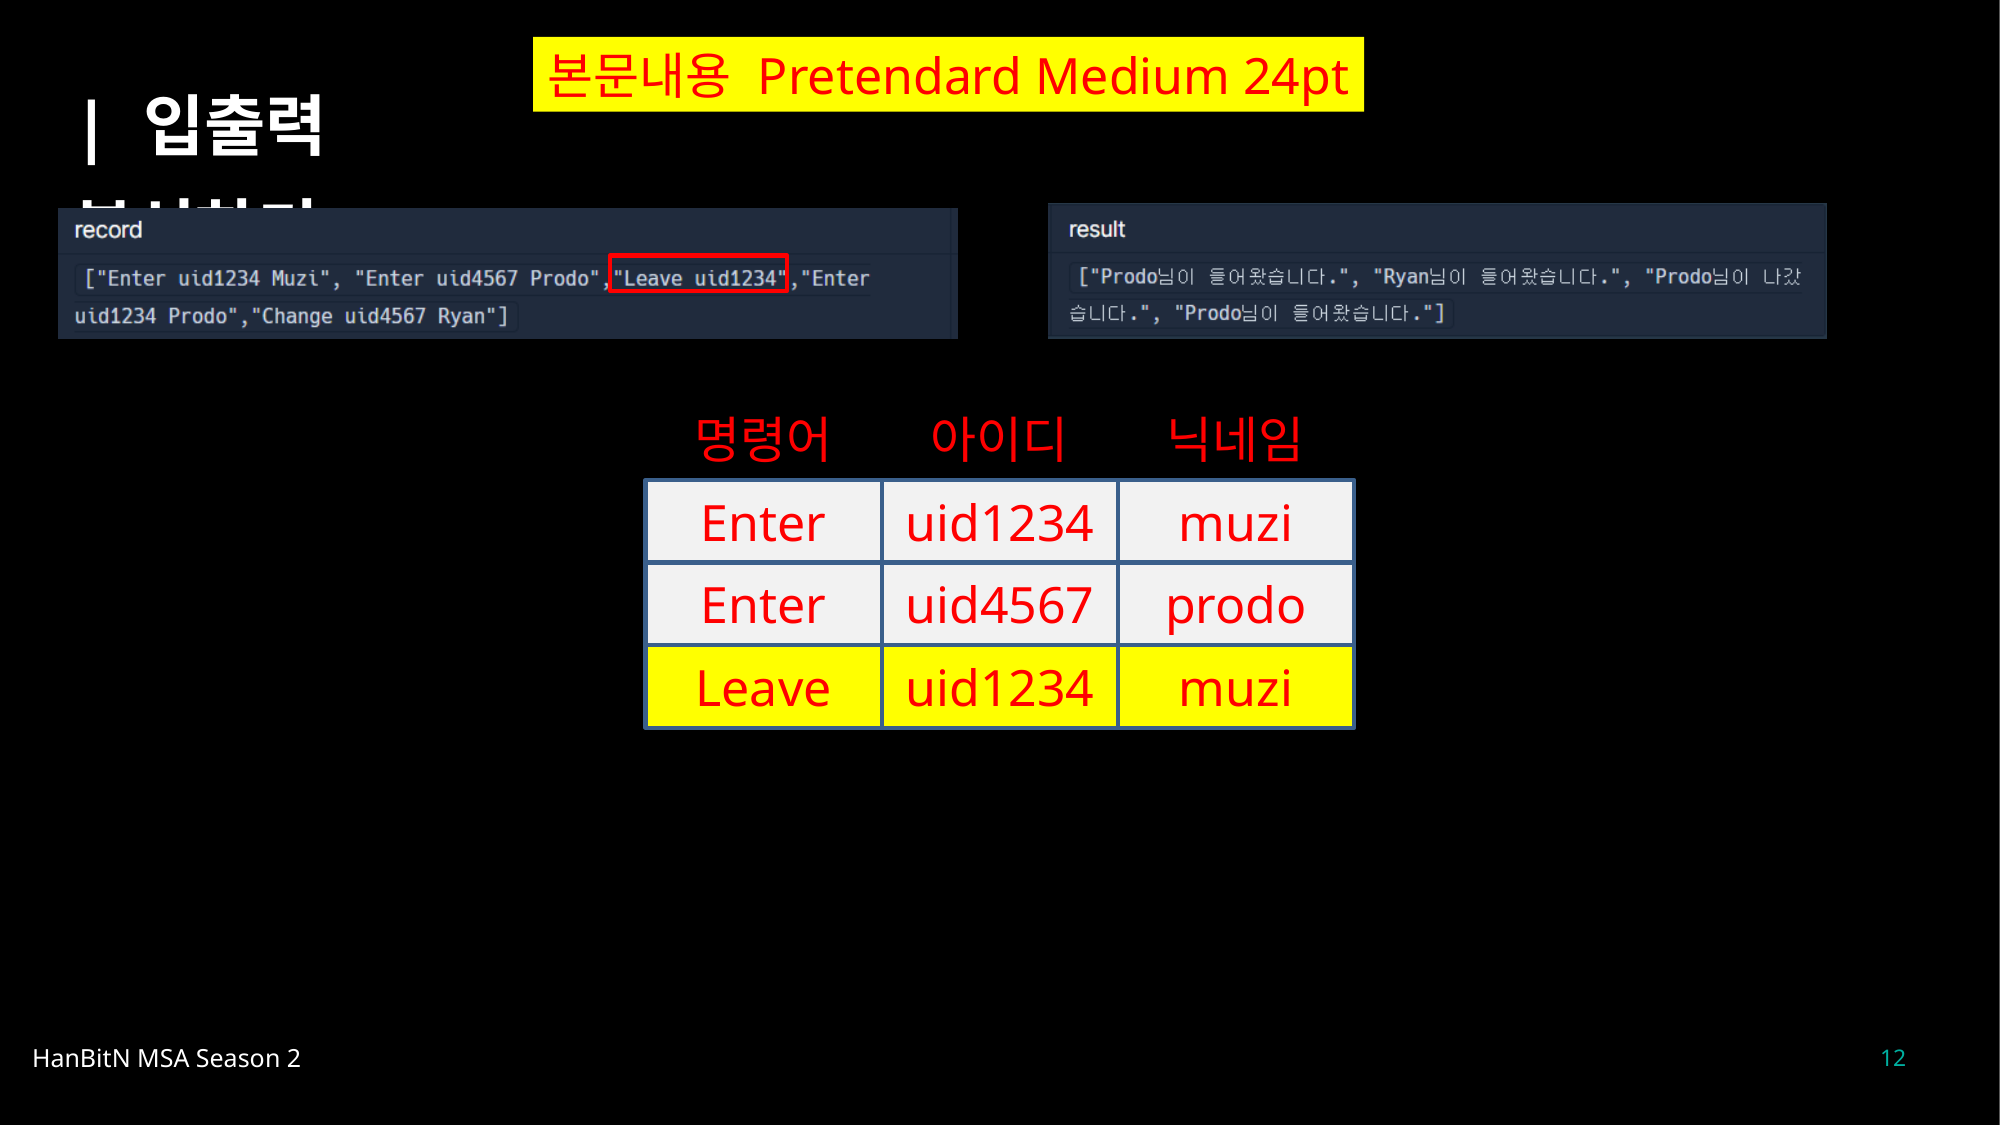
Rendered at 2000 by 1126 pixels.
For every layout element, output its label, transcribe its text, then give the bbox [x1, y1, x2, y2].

text_box | 입출력 분석하기 [58, 52, 575, 207]
text_box 아이디 [879, 395, 1120, 482]
text_box uid1234 [880, 482, 1120, 560]
text_box 닉네임 [1120, 395, 1356, 482]
picture [1048, 203, 1827, 339]
text_box muzi [1119, 643, 1356, 730]
text_box prodo [1120, 560, 1356, 643]
text_box Enter [643, 560, 880, 643]
text_box uid4567 [880, 560, 1120, 643]
text_box 본문내용 Pretendard Medium 24pt [533, 36, 1365, 112]
text_box uid1234 [880, 643, 1120, 730]
picture [57, 207, 958, 339]
text_box muzi [1120, 482, 1356, 560]
text_box Leave [643, 643, 880, 730]
text_box 명령어 [643, 395, 879, 482]
text_box Enter [643, 482, 880, 560]
